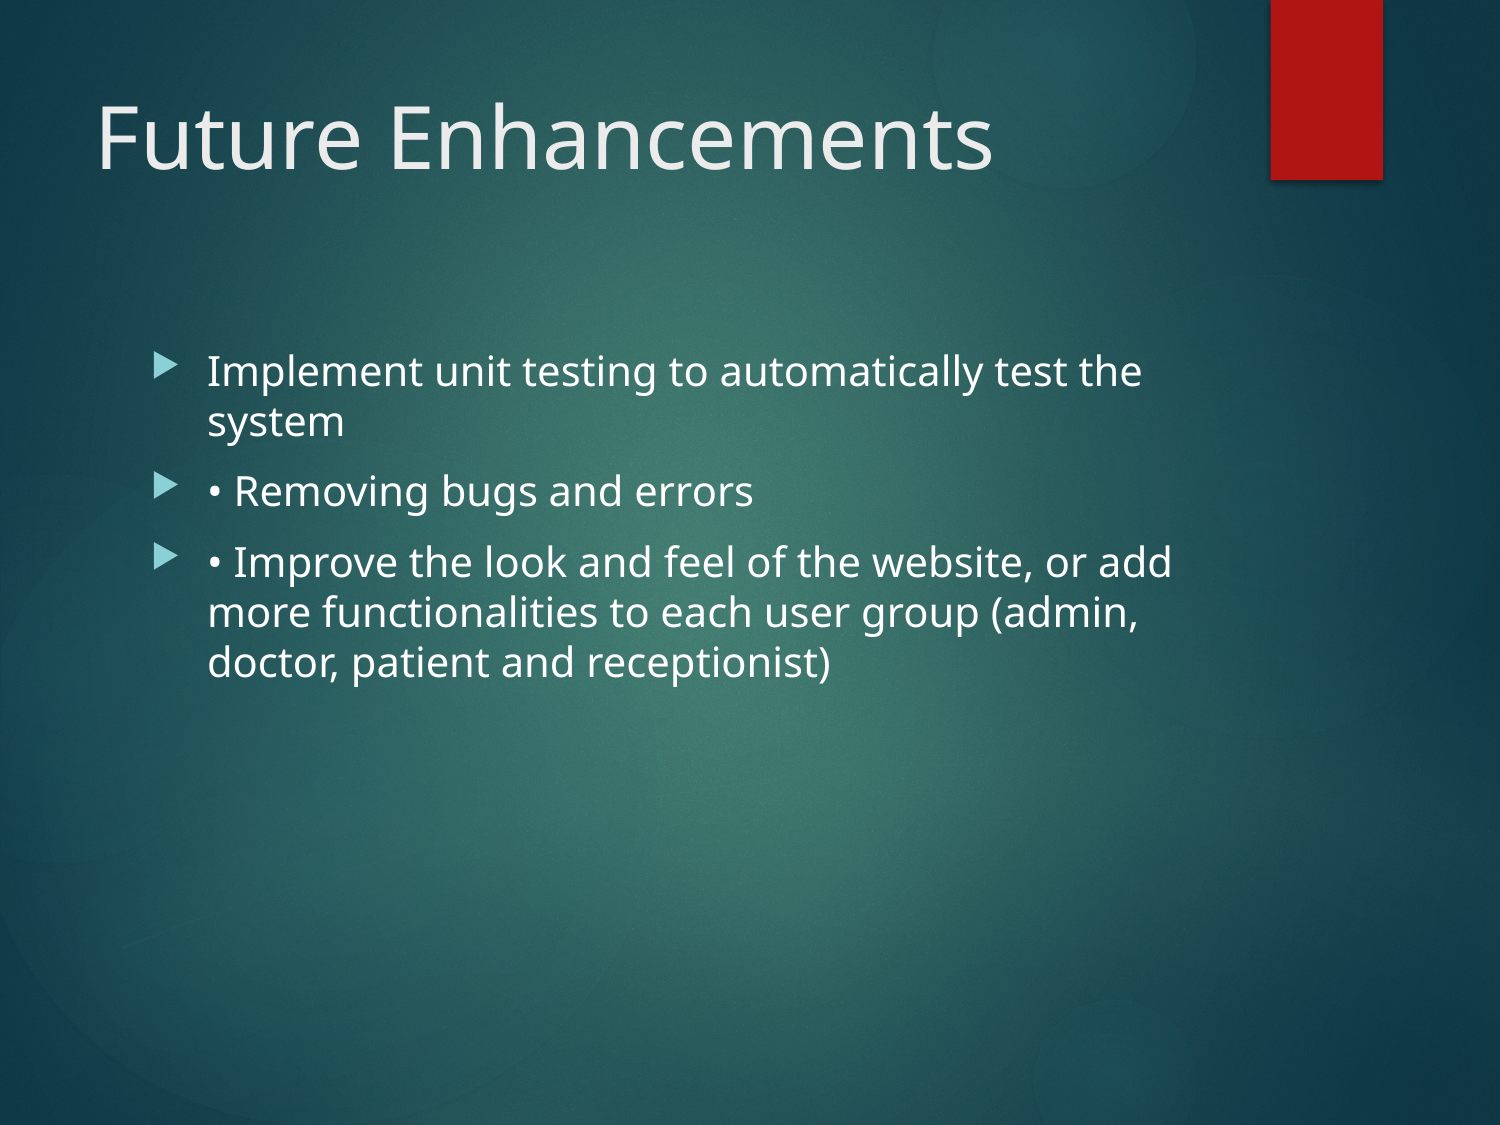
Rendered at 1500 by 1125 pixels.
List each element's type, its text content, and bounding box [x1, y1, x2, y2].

title Future Enhancements [79, 74, 1237, 304]
list Implement unit testing to automatically test the system • Removing bugs and errors • Improve the look and feel of the website, or add more functionalities to each user group (admin, doctor, patient and receptionist) [135, 336, 1237, 1025]
